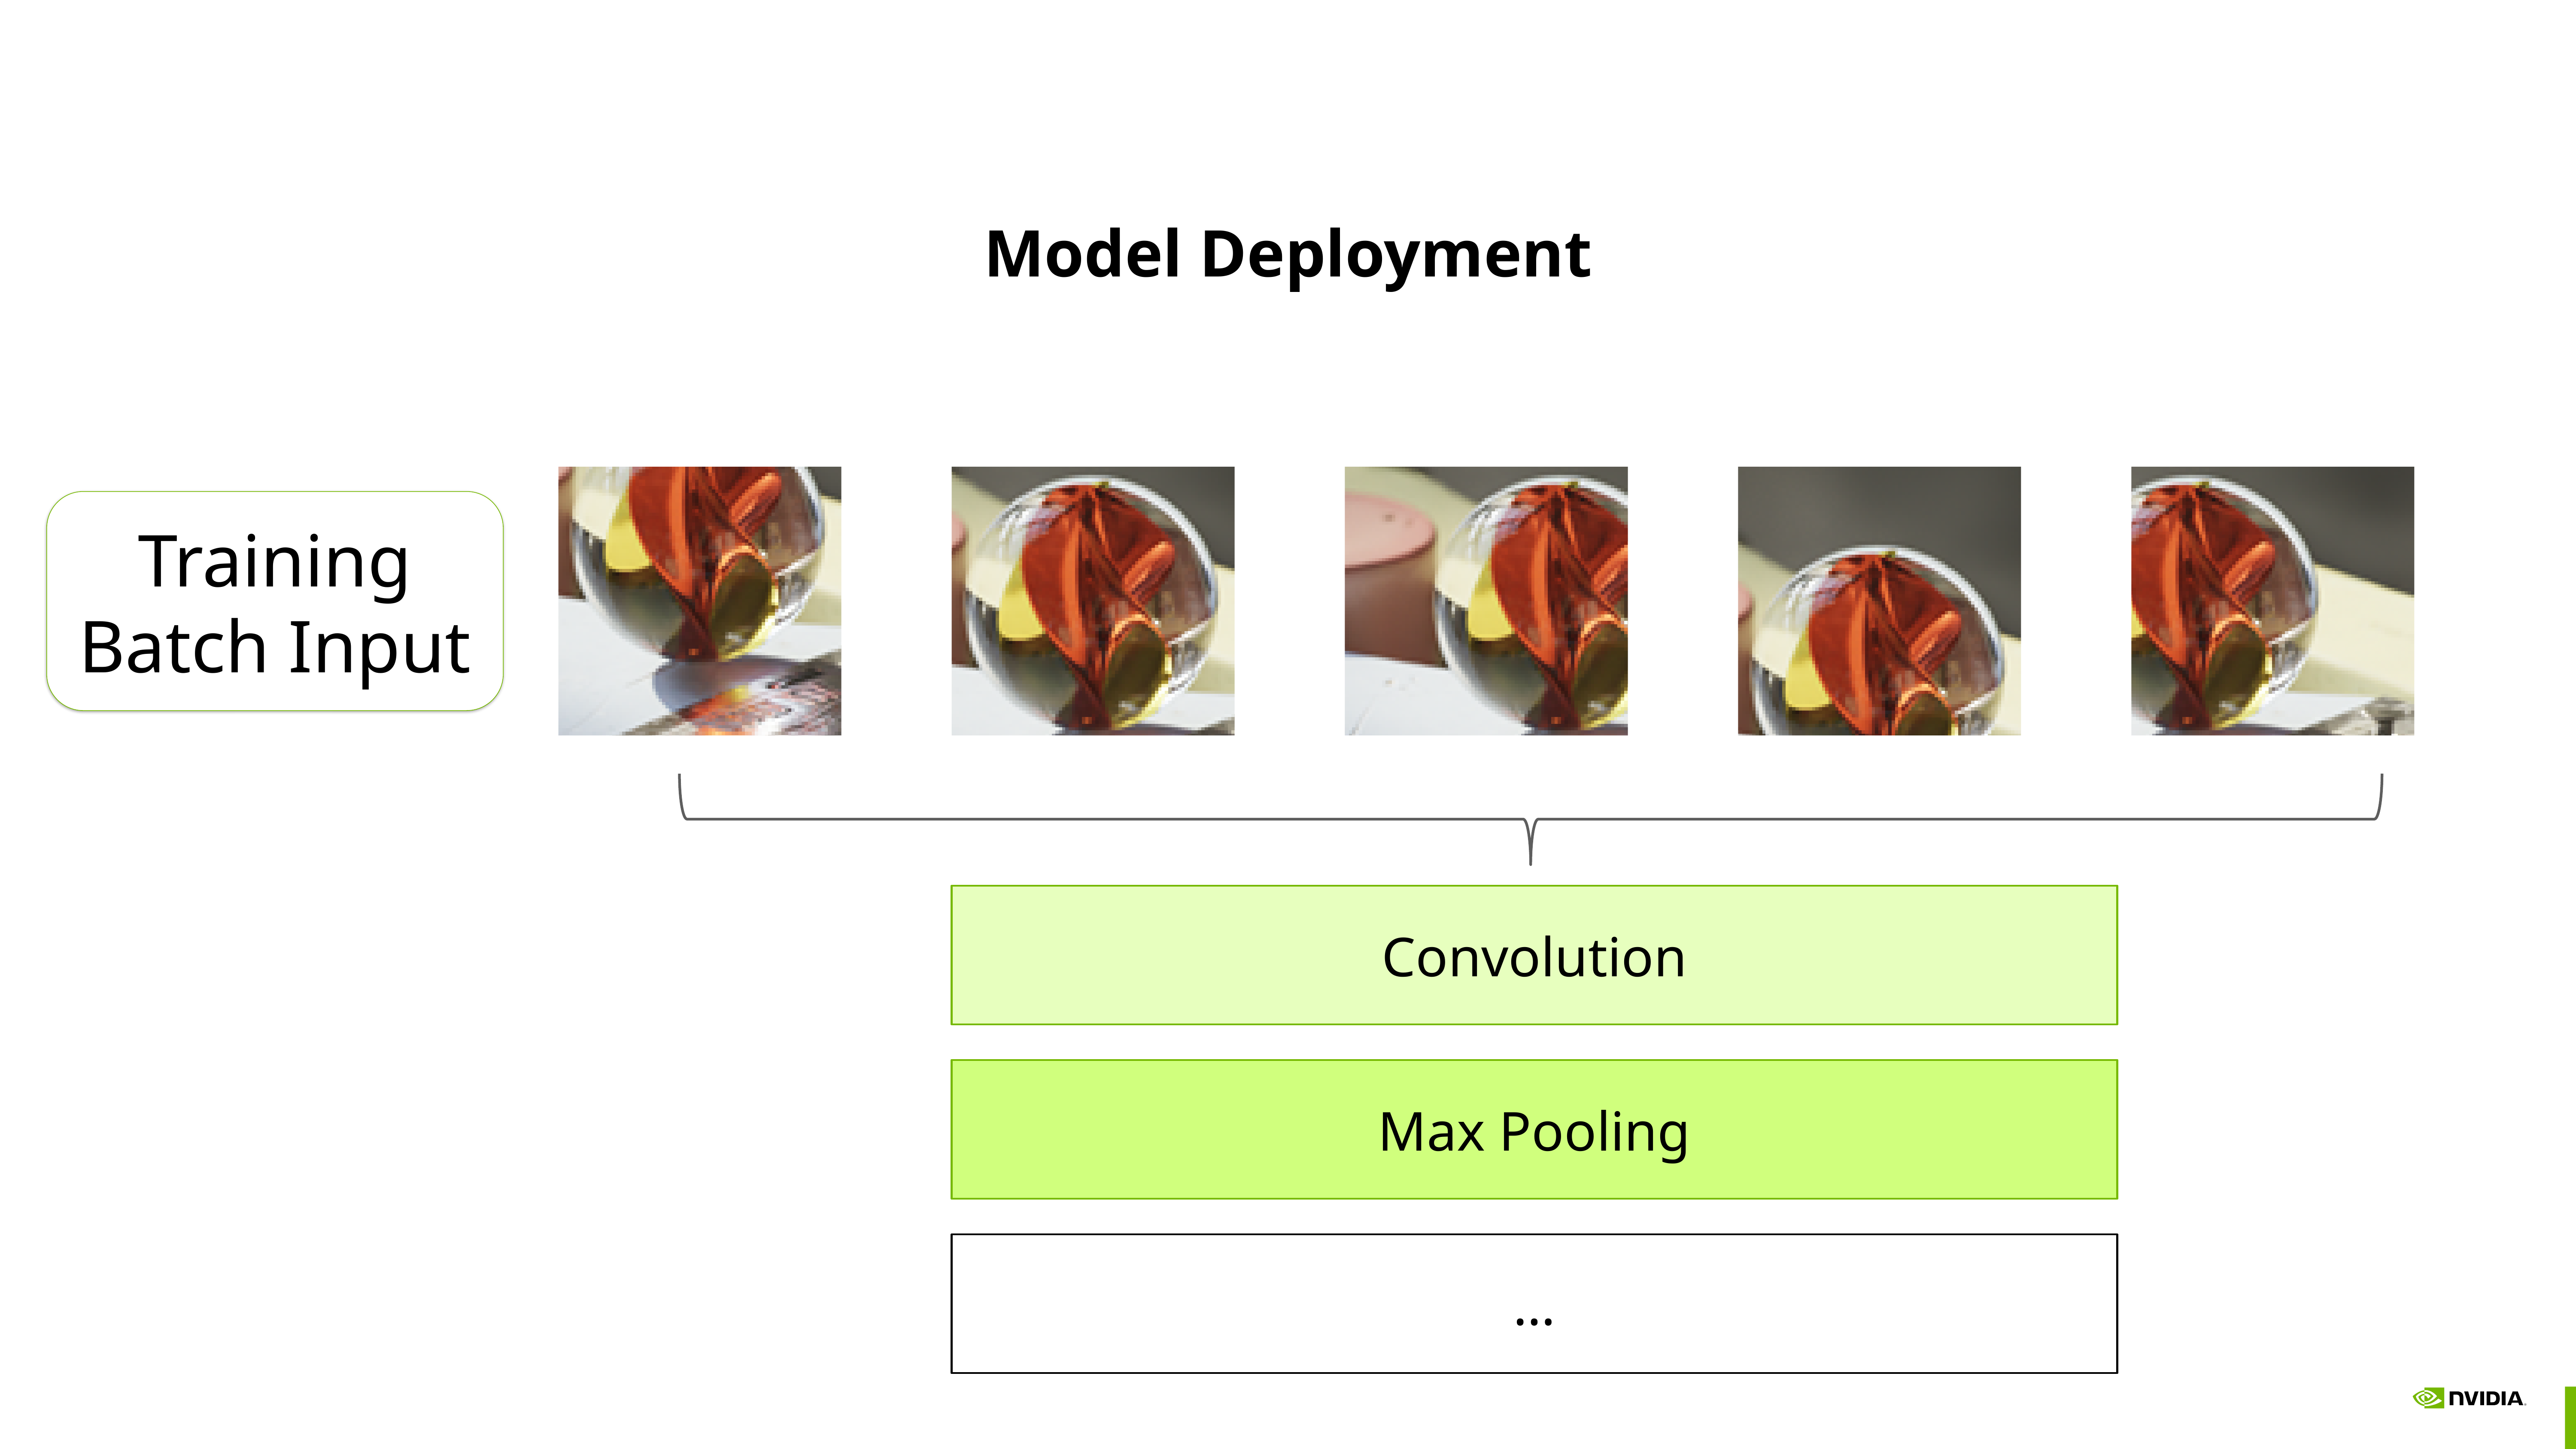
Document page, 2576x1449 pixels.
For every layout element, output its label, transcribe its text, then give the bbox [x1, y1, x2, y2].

text_box Max Pooling [951, 1059, 2118, 1200]
picture [951, 466, 1235, 735]
picture [1345, 466, 1628, 735]
picture [2131, 466, 2415, 735]
text_box … [951, 1233, 2118, 1374]
picture [558, 466, 841, 735]
text_box Training Batch Input [46, 491, 504, 711]
picture [2399, 1373, 2540, 1422]
picture [1738, 466, 2021, 735]
title Model Deployment [117, 155, 2459, 294]
text_box Convolution [951, 885, 2118, 1025]
text_box [679, 773, 2382, 865]
